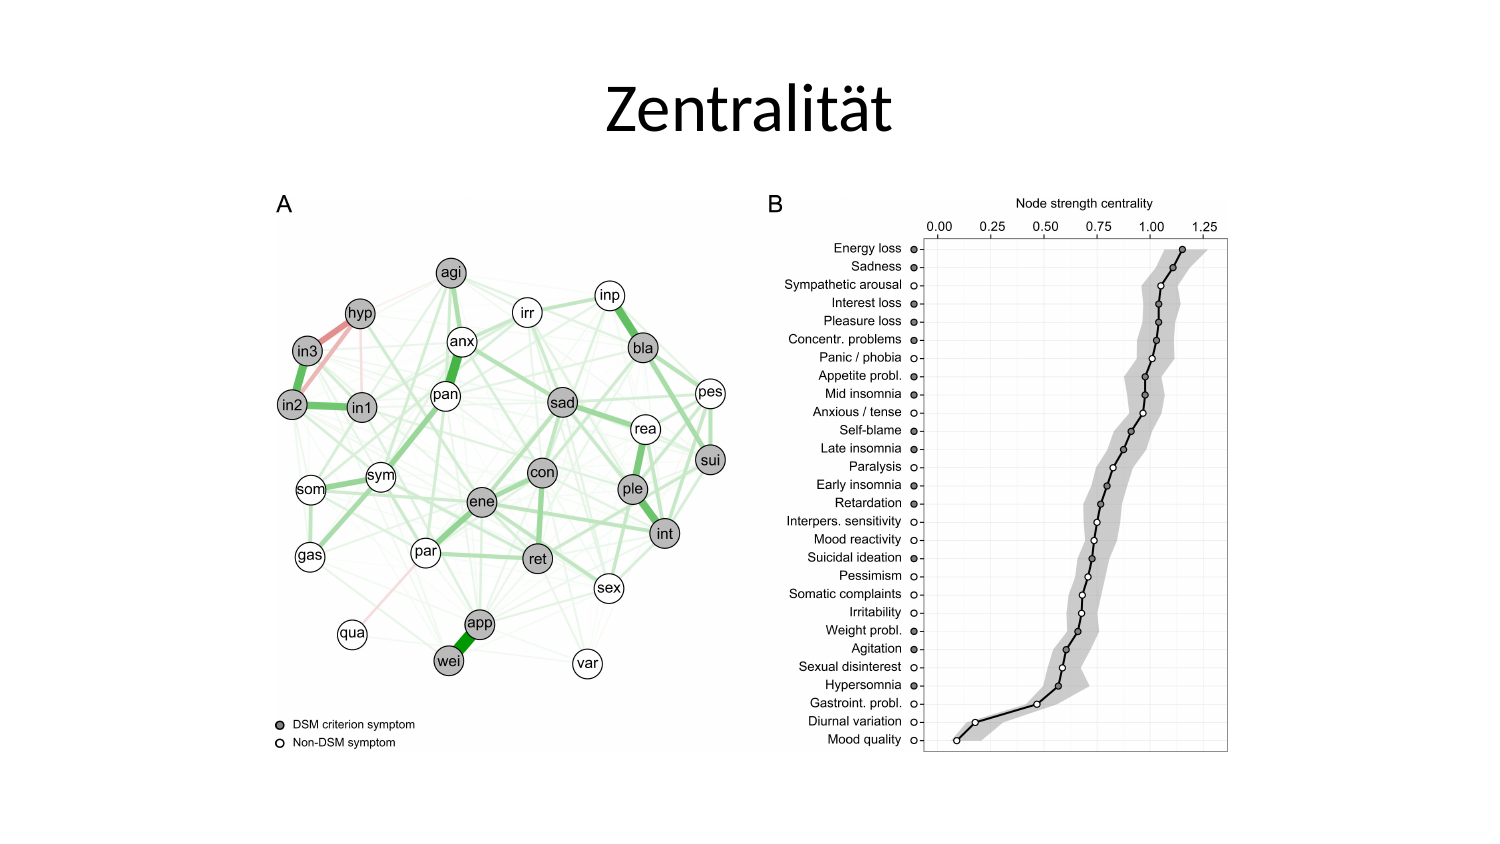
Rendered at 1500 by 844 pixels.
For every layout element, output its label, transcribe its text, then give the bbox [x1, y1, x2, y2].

title Zentralität [75, 33, 1425, 175]
picture [274, 195, 1228, 753]
